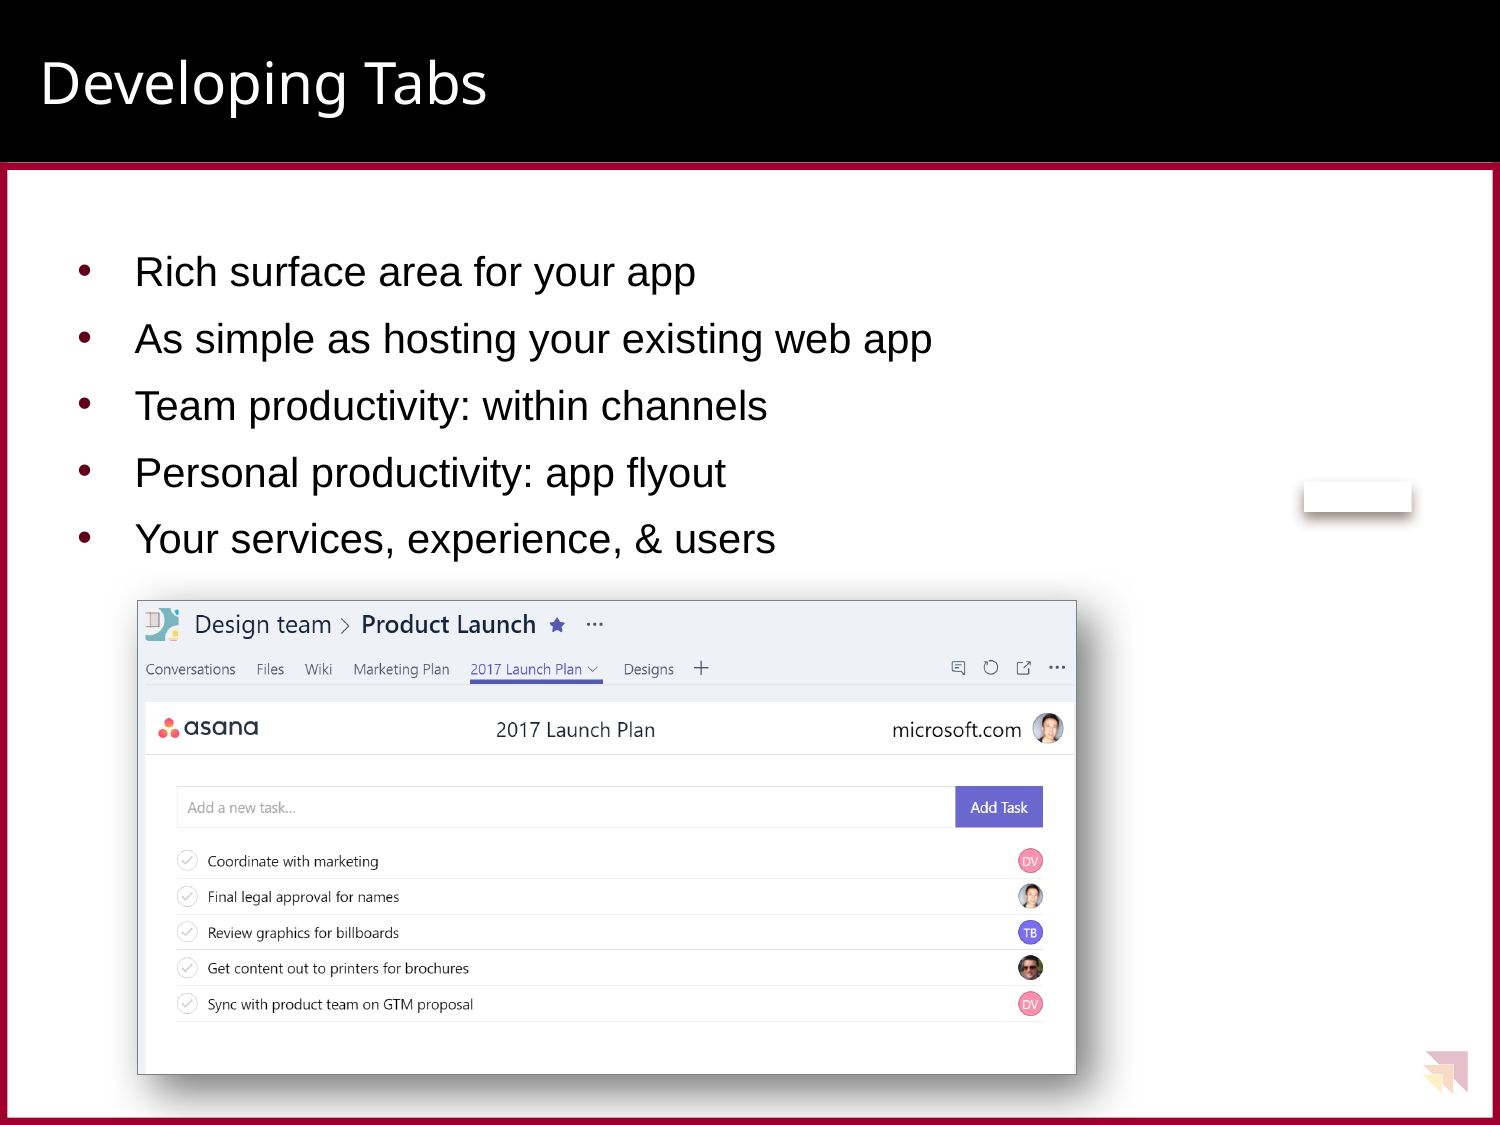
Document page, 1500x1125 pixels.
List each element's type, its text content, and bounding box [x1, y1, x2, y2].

picture [137, 599, 1077, 1076]
title Developing Tabs [24, 12, 1438, 150]
list Rich surface area for your app As simple as hosting your existing web app Team productivity: within channels Personal productivity: app flyout Your services, experience, & users [62, 237, 1438, 1088]
